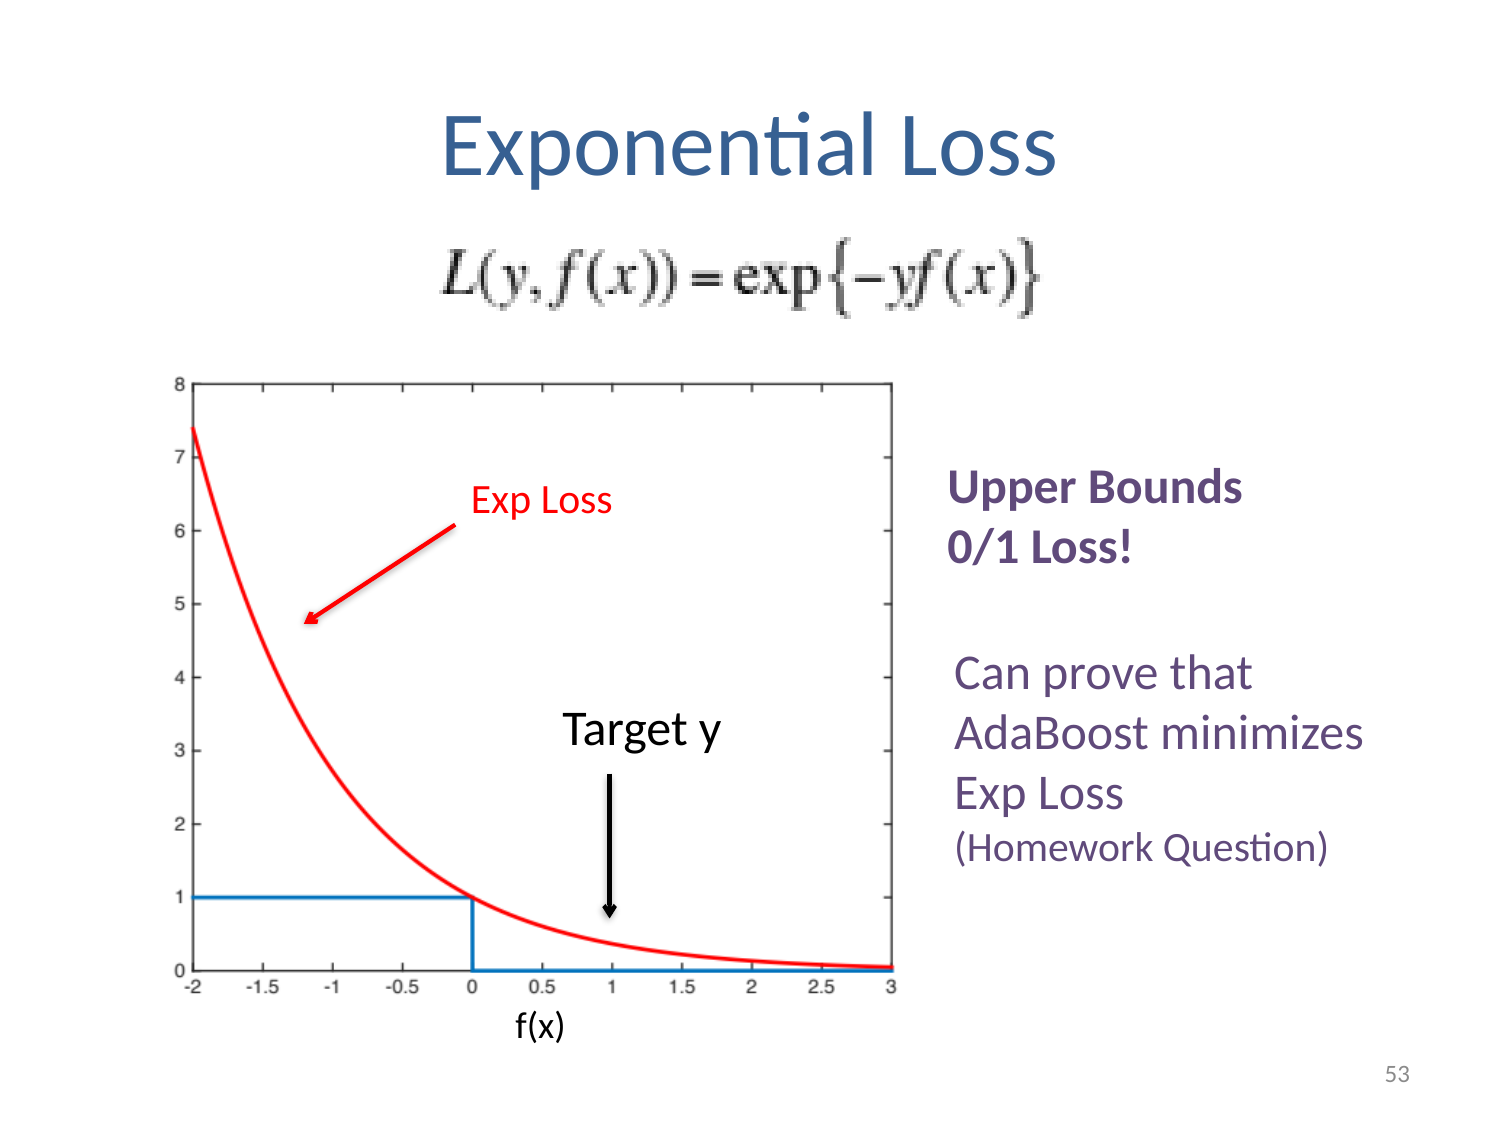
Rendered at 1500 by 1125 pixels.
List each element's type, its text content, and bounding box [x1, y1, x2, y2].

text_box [432, 229, 1049, 325]
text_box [303, 524, 456, 625]
text_box Upper Bounds 0/1 Loss! [932, 446, 1270, 582]
picture [151, 362, 922, 1016]
text_box f(x) [500, 1024, 581, 1053]
text_box Can prove that AdaBoost minimizes Exp Loss (Homework Question) [939, 632, 1380, 877]
title Exponential Loss [75, 45, 1425, 233]
slide_number 53 [1074, 1042, 1425, 1103]
